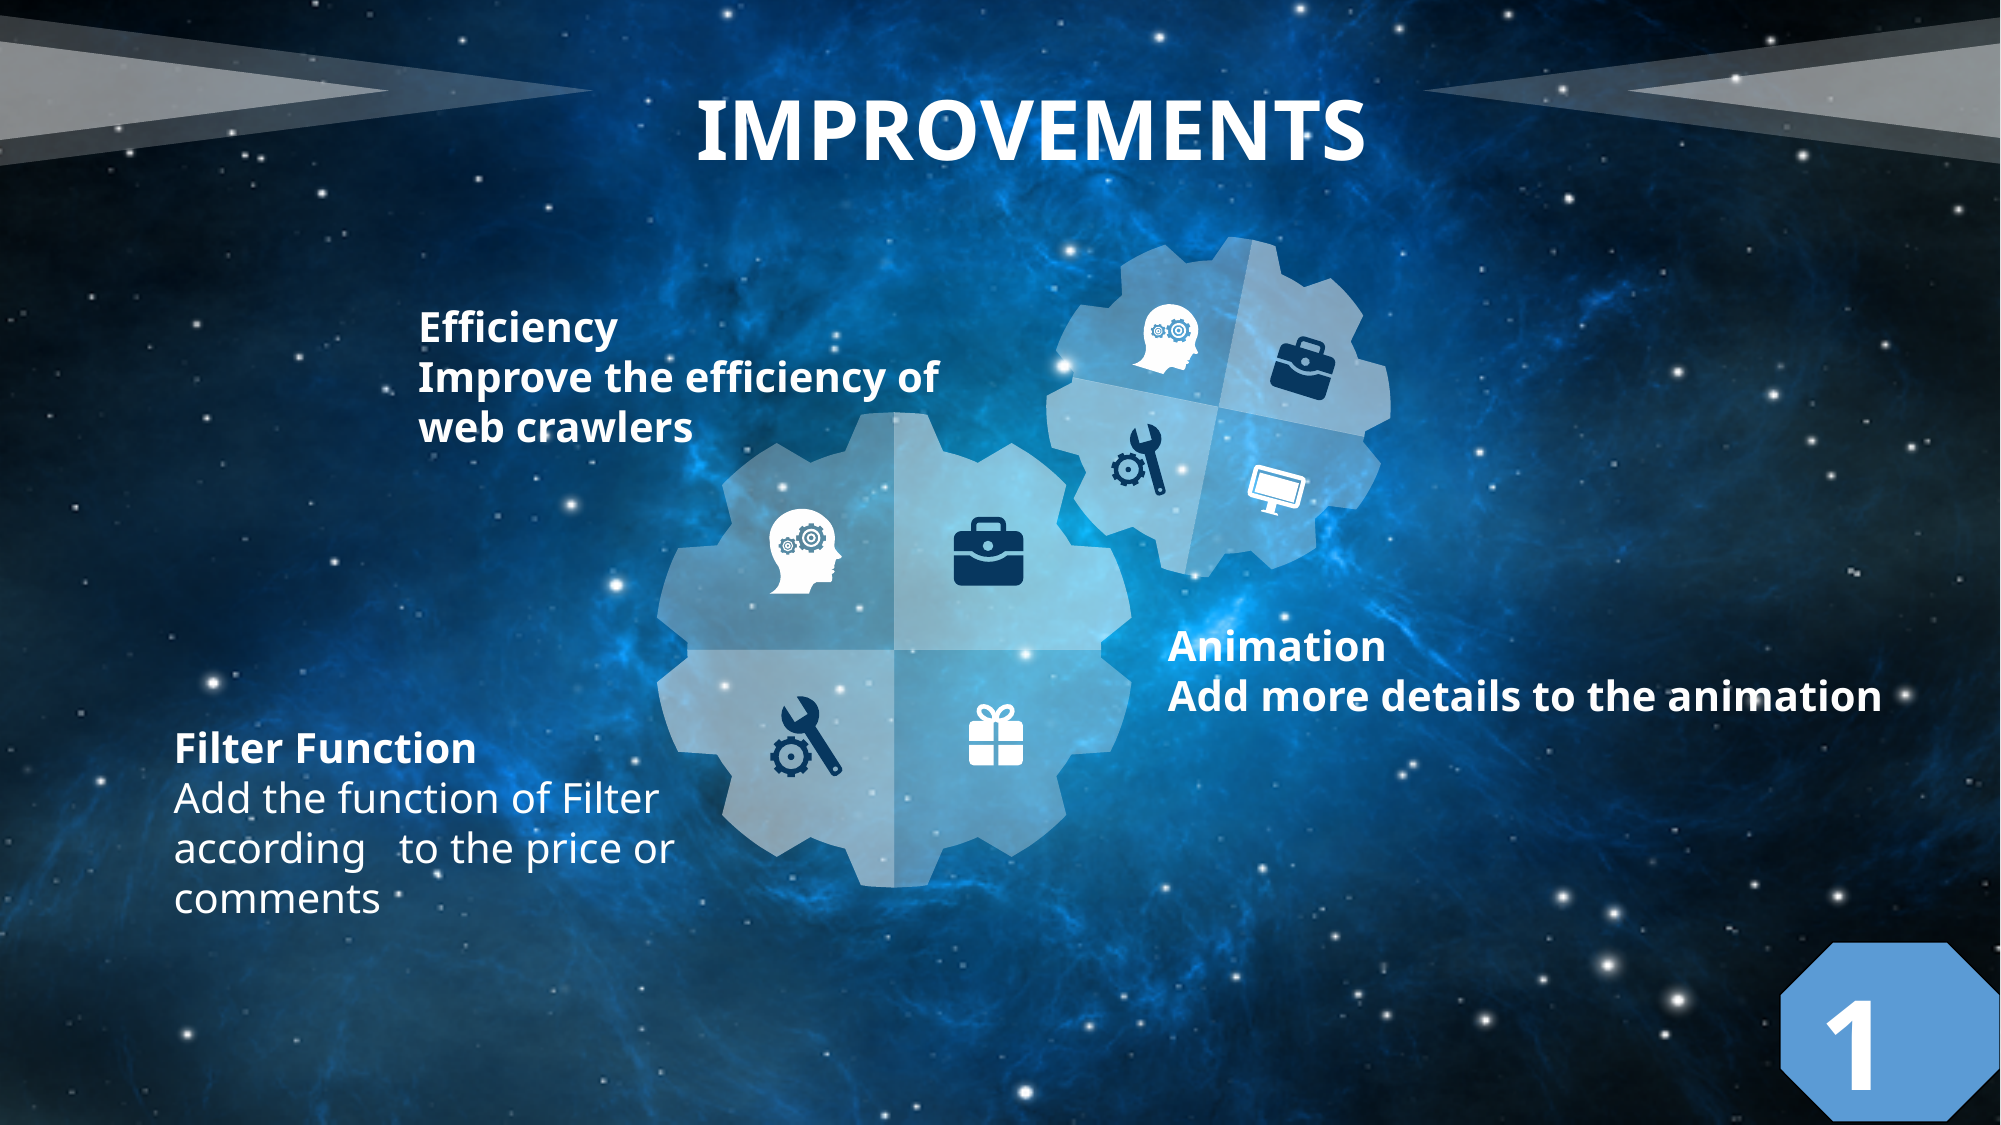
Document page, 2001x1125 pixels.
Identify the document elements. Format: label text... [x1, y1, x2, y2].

text_box [1185, 406, 1382, 578]
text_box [0, 14, 594, 167]
text_box [656, 649, 894, 888]
text_box [969, 744, 994, 766]
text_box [1115, 423, 1176, 492]
text_box [1219, 239, 1391, 436]
text_box [998, 720, 1023, 741]
text_box [976, 704, 997, 723]
text_box IMPROVEMENTS [638, 69, 1383, 185]
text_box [1140, 304, 1204, 376]
text_box [1046, 377, 1219, 575]
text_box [1779, 941, 2000, 1125]
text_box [769, 508, 846, 594]
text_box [1422, 14, 2000, 167]
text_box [770, 694, 843, 778]
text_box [1275, 337, 1334, 395]
text_box [894, 442, 1132, 649]
text_box [998, 744, 1023, 766]
text_box [894, 649, 1132, 888]
text_box [1254, 472, 1299, 503]
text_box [953, 516, 1024, 586]
text_box [1055, 236, 1253, 406]
text_box Filter Function Add the function of Filter according to the price or comments [158, 714, 733, 930]
text_box Efficiency Improve the efficiency of web crawlers [403, 293, 993, 459]
text_box [969, 720, 994, 741]
text_box [656, 459, 894, 649]
text_box Animation Add more details to the animation [1153, 612, 1899, 728]
picture [0, 0, 2001, 1125]
text_box [996, 704, 1015, 723]
text_box [1247, 464, 1306, 516]
